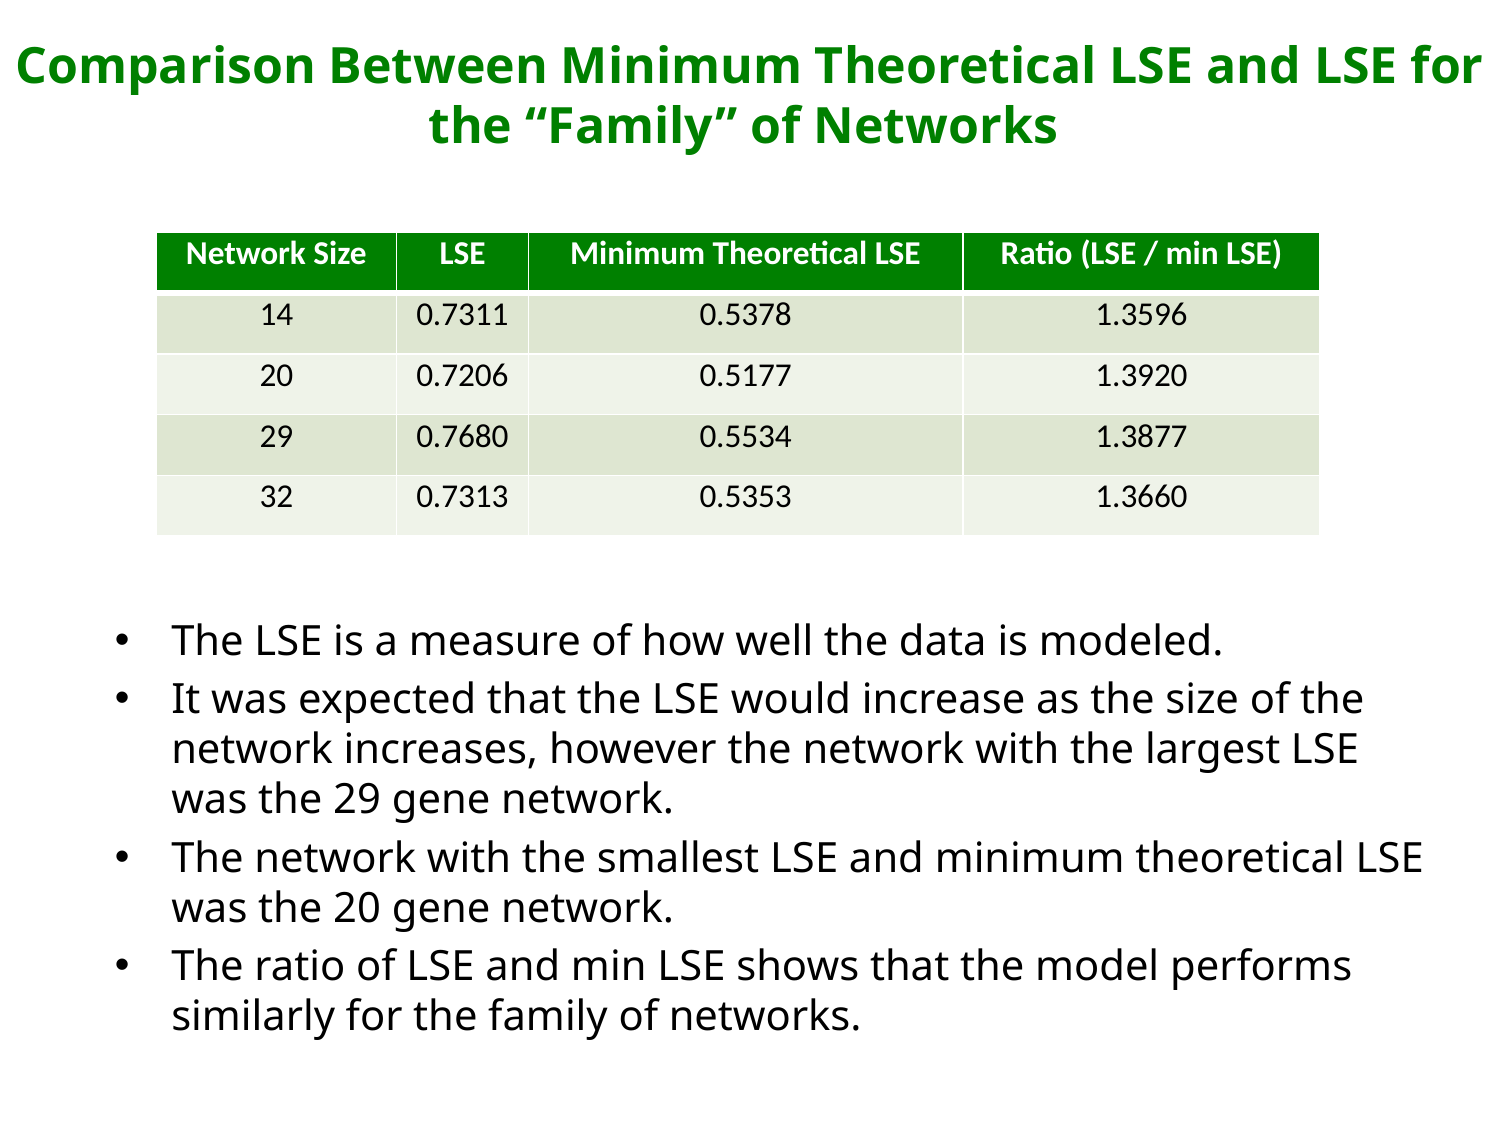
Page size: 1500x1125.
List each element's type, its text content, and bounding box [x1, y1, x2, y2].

text_box [74, 262, 1425, 1005]
table_header Network Size [157, 233, 396, 262]
table_header LSE [397, 233, 528, 262]
table_header Minimum Theoretical LSE [529, 233, 962, 262]
table_header Ratio (LSE / min LSE) [964, 233, 1319, 262]
text_box The LSE is a measure of how well the data is modeled. It was expected that the LSE would increase as the size of the network increases, however the network with the largest LSE was the 29 gene network. The network with the smallest LSE and minimum theoretical LSE was the 20 gene network. The ratio of LSE and min LSE shows that the model performs similarly for the family of networks. [99, 606, 1450, 1072]
title Comparison Between Minimum Theoretical LSE and LSE for the “Family” of Networks [0, 0, 1500, 188]
